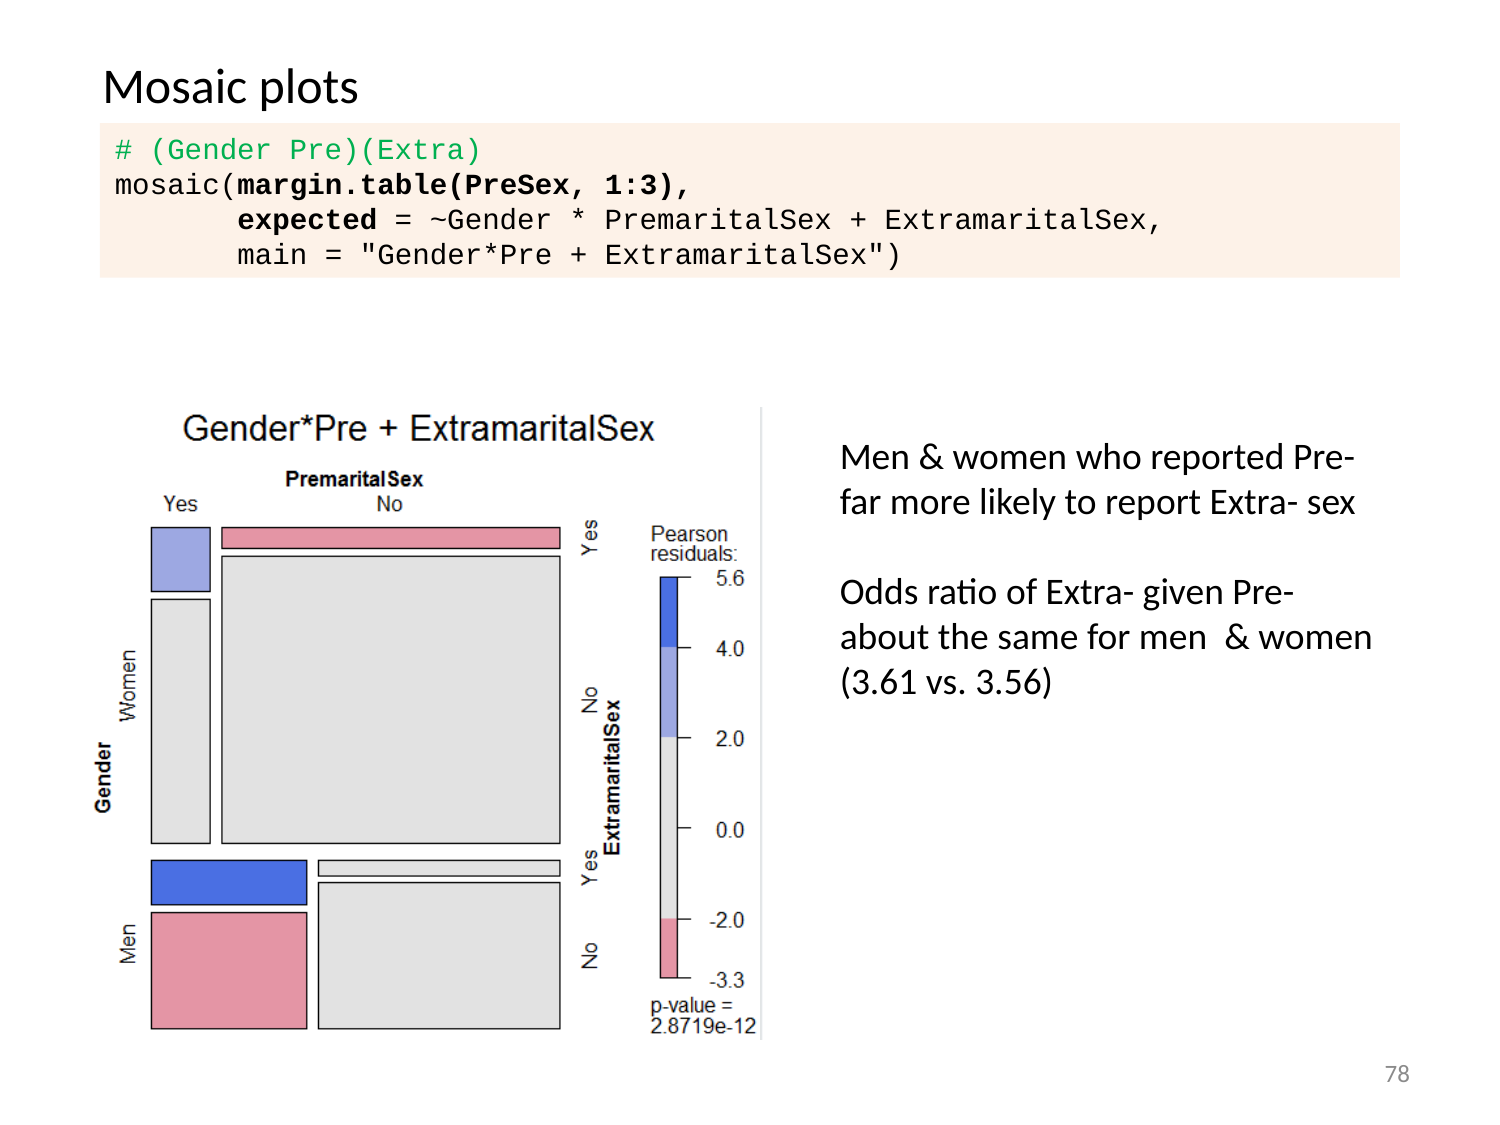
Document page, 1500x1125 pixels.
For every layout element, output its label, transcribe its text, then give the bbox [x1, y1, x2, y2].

slide_number 78 [1074, 1042, 1425, 1103]
text_box Men & women who reported Pre- far more likely to report Extra- sex Odds ratio of Extra- given Pre- about the same for men & women (3.61 vs. 3.56) [825, 424, 1400, 755]
text_box Mosaic plots [87, 45, 725, 121]
text_box # (Gender Pre)(Extra) mosaic(margin.table(PreSex, 1:3), expected = ~Gender * PremaritalSex + ExtramaritalSex, main = "Gender*Pre + ExtramaritalSex") [99, 123, 1400, 278]
picture [87, 407, 763, 1040]
